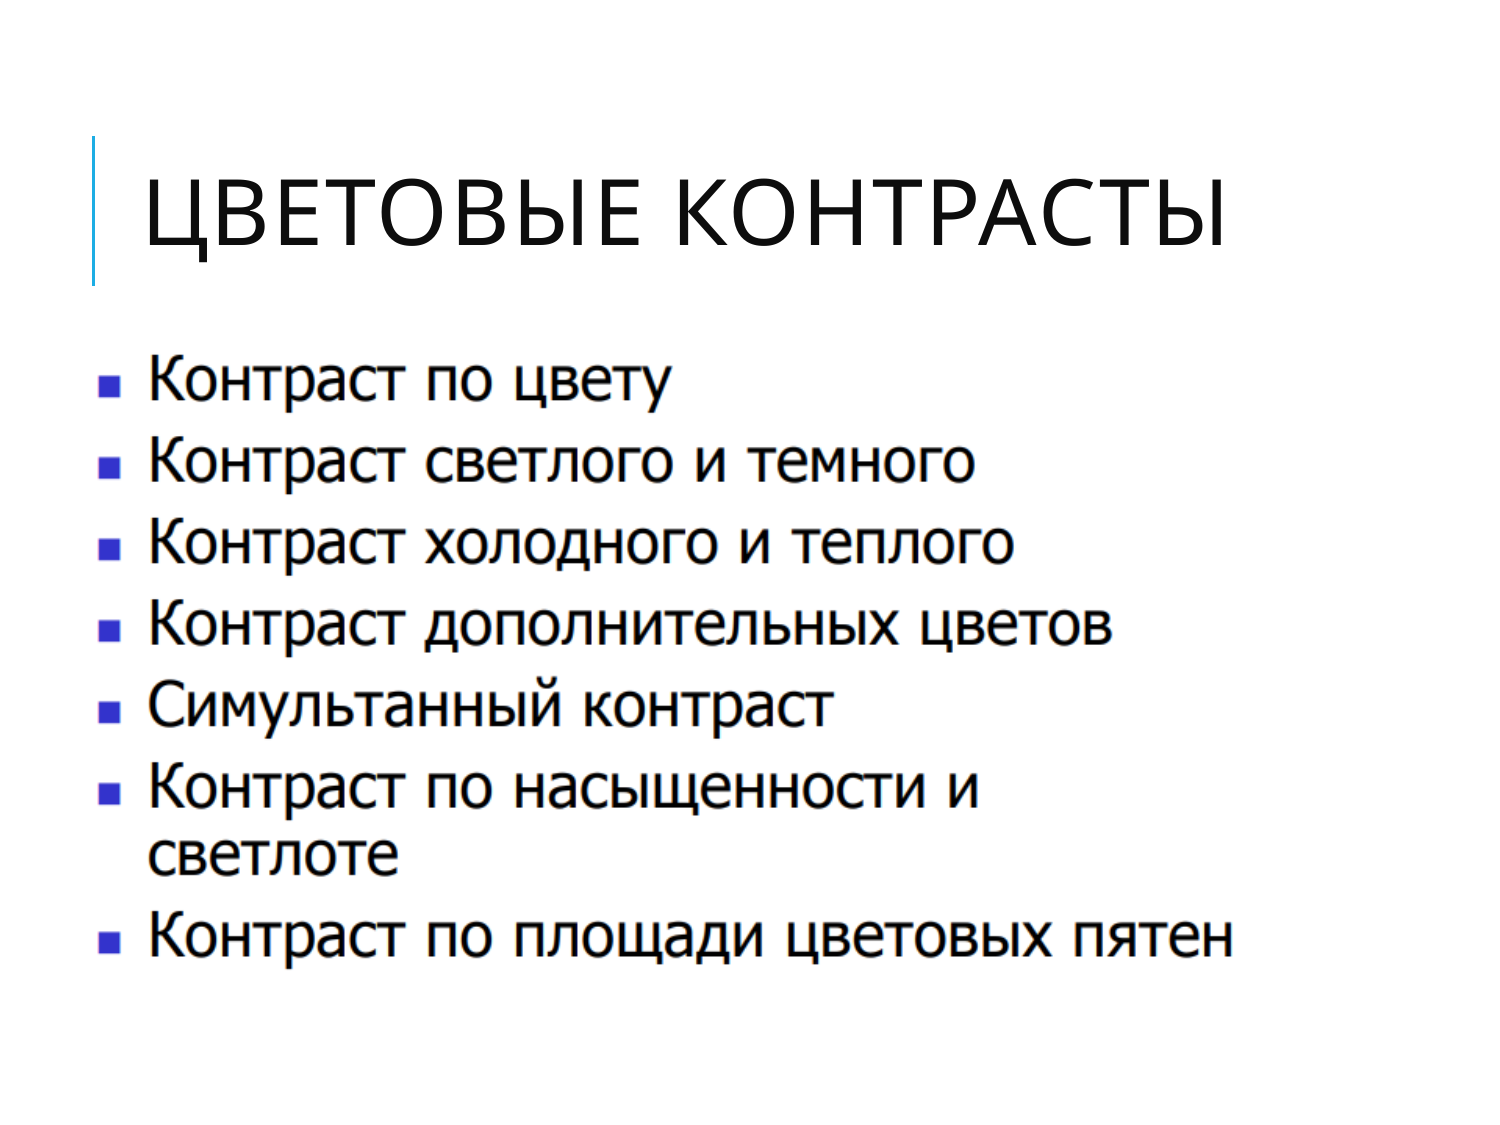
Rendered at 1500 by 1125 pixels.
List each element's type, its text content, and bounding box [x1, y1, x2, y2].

title Цветовые контрасты [126, 96, 1322, 342]
picture [67, 341, 1250, 1021]
